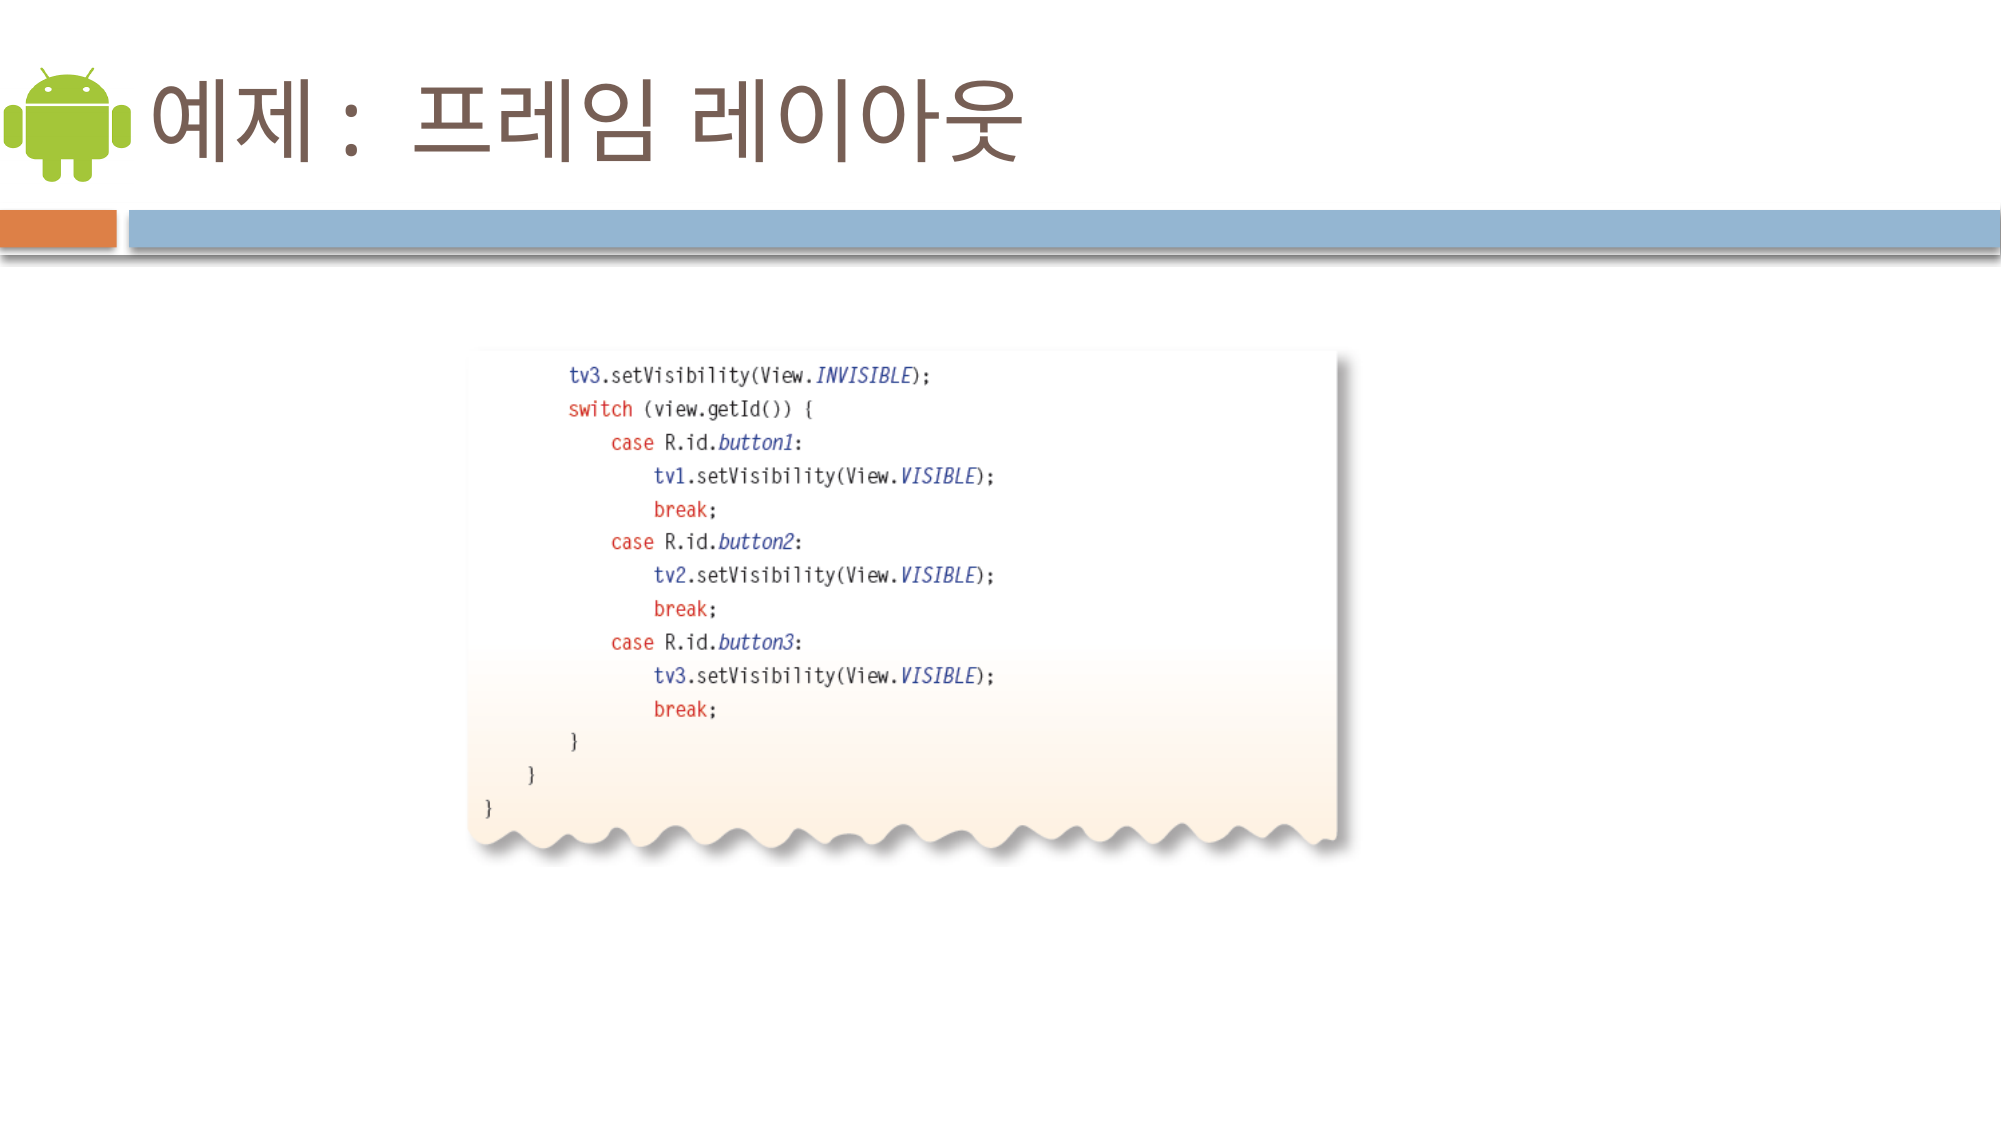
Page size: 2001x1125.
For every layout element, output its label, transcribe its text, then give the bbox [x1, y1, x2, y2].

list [415, 300, 1450, 867]
picture [0, 65, 133, 184]
title 예제: 프레임 레이아웃 [133, 37, 1918, 200]
